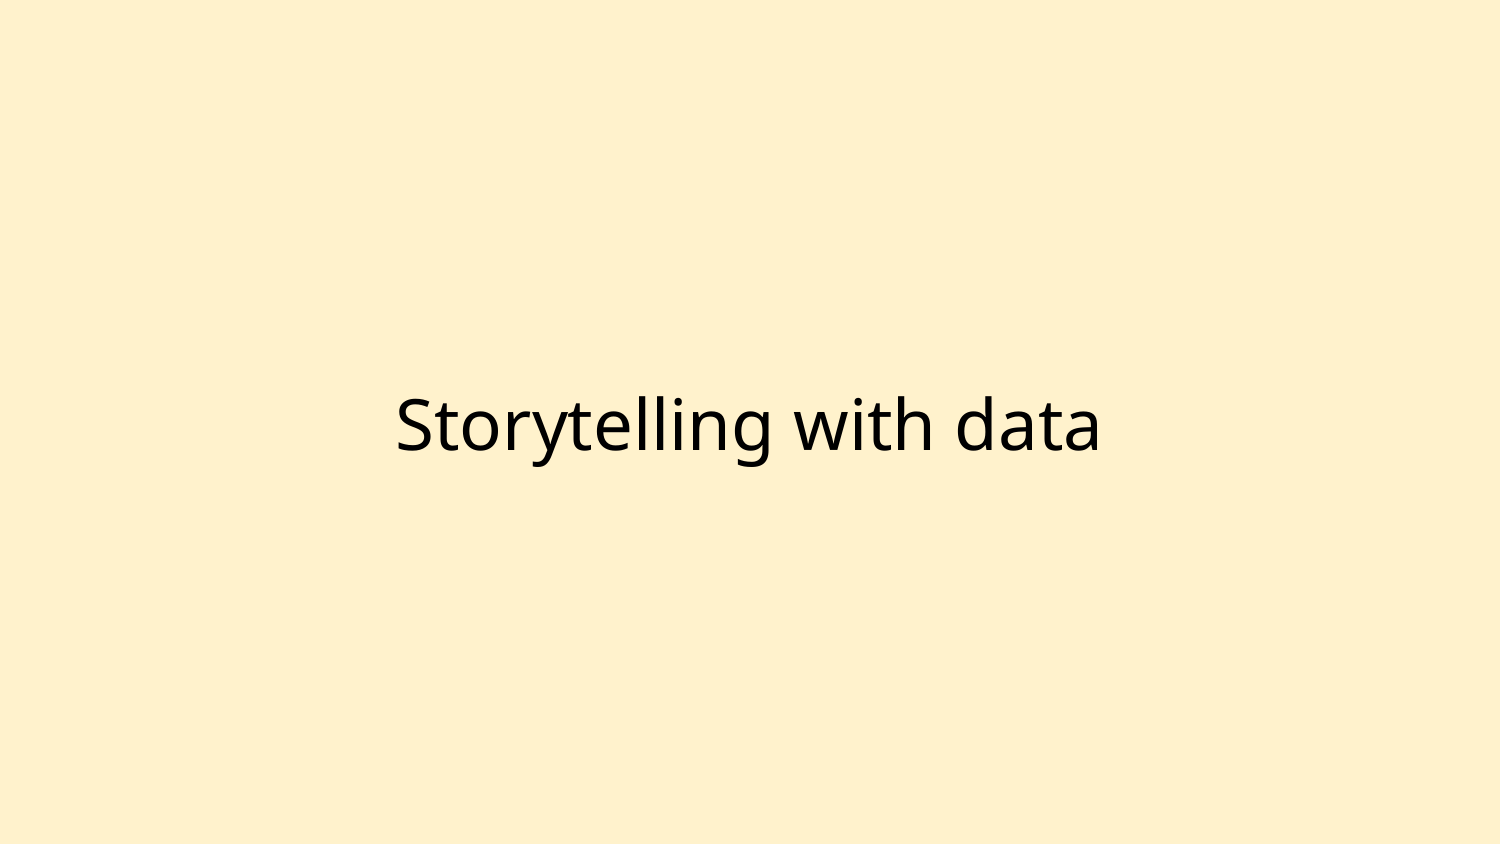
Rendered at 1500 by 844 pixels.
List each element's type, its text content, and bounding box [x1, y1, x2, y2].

title Storytelling with data [80, 163, 1420, 681]
